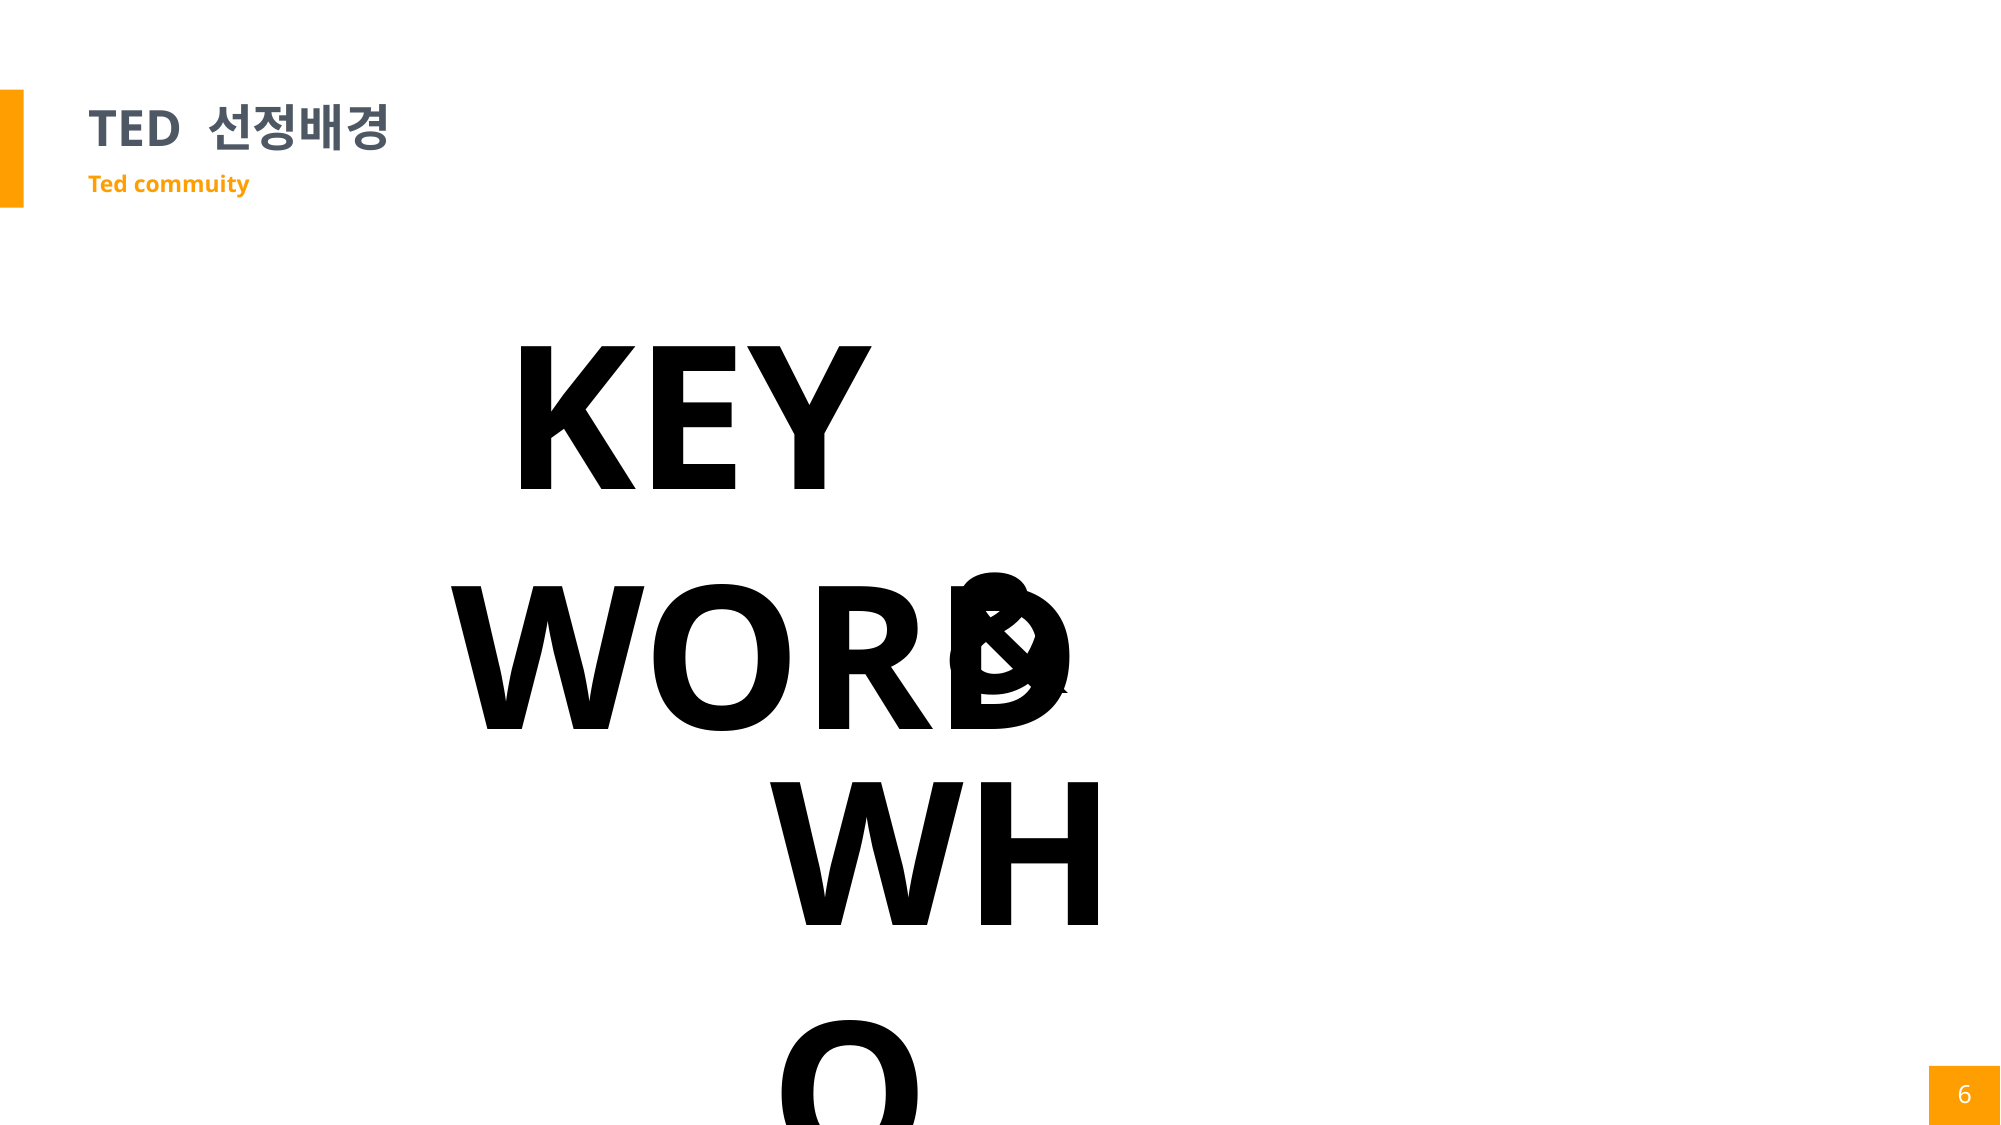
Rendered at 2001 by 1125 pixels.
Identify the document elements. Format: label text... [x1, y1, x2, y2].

text_box & [727, 519, 1285, 734]
text_box KEY WORD [436, 282, 1512, 777]
slide_number 6 [1926, 1065, 2000, 1125]
title TED 선정배경 [73, 89, 936, 172]
text_box WHO [755, 718, 1257, 1125]
list Ted commuity [73, 165, 711, 205]
